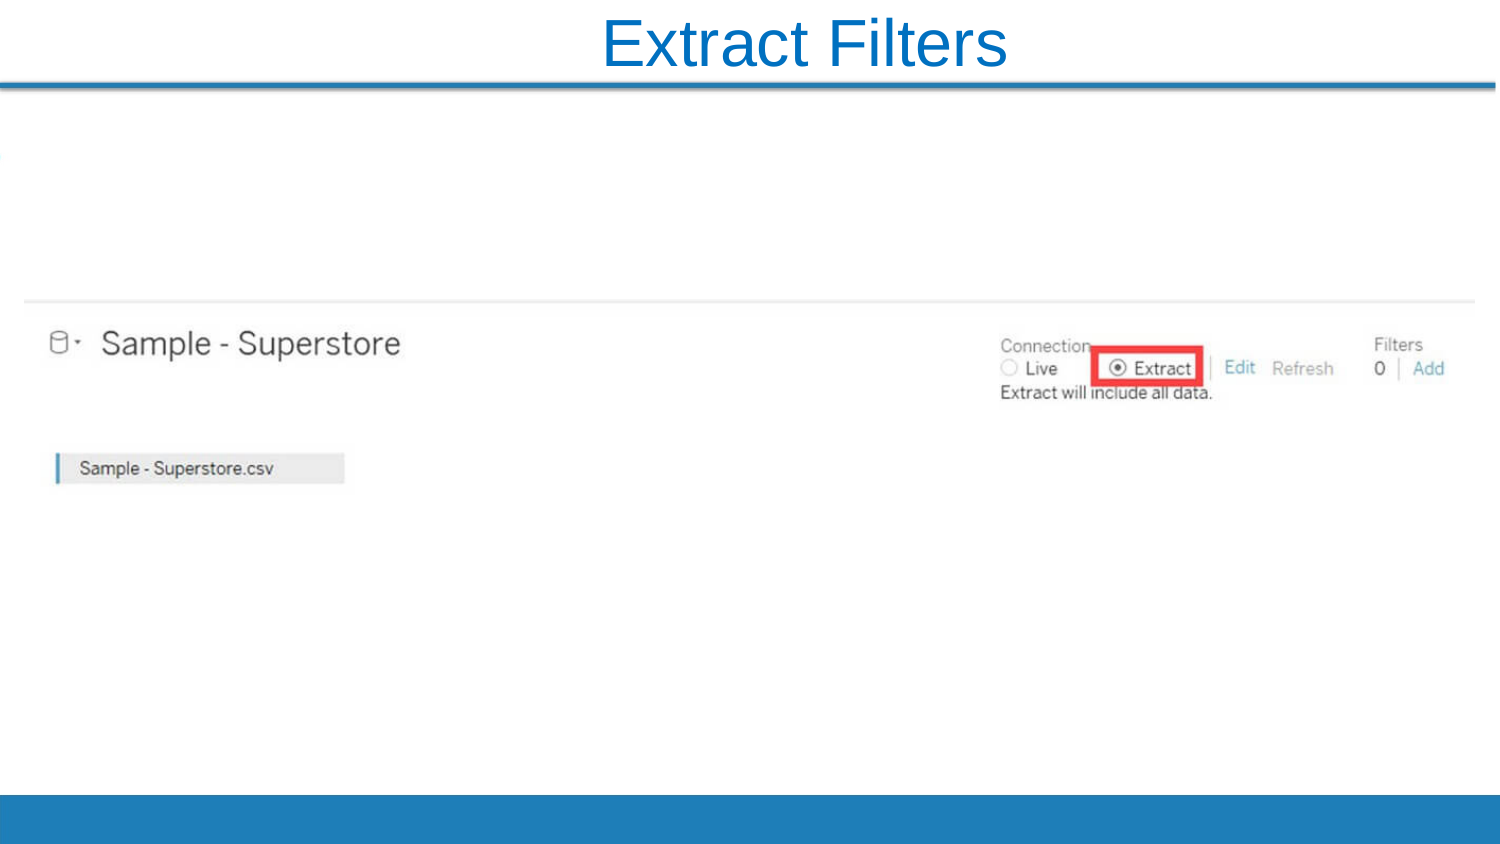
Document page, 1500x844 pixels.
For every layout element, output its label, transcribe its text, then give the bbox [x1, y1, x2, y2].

picture [0, 0, 1500, 844]
text_box Extract Filters [238, 0, 1372, 82]
